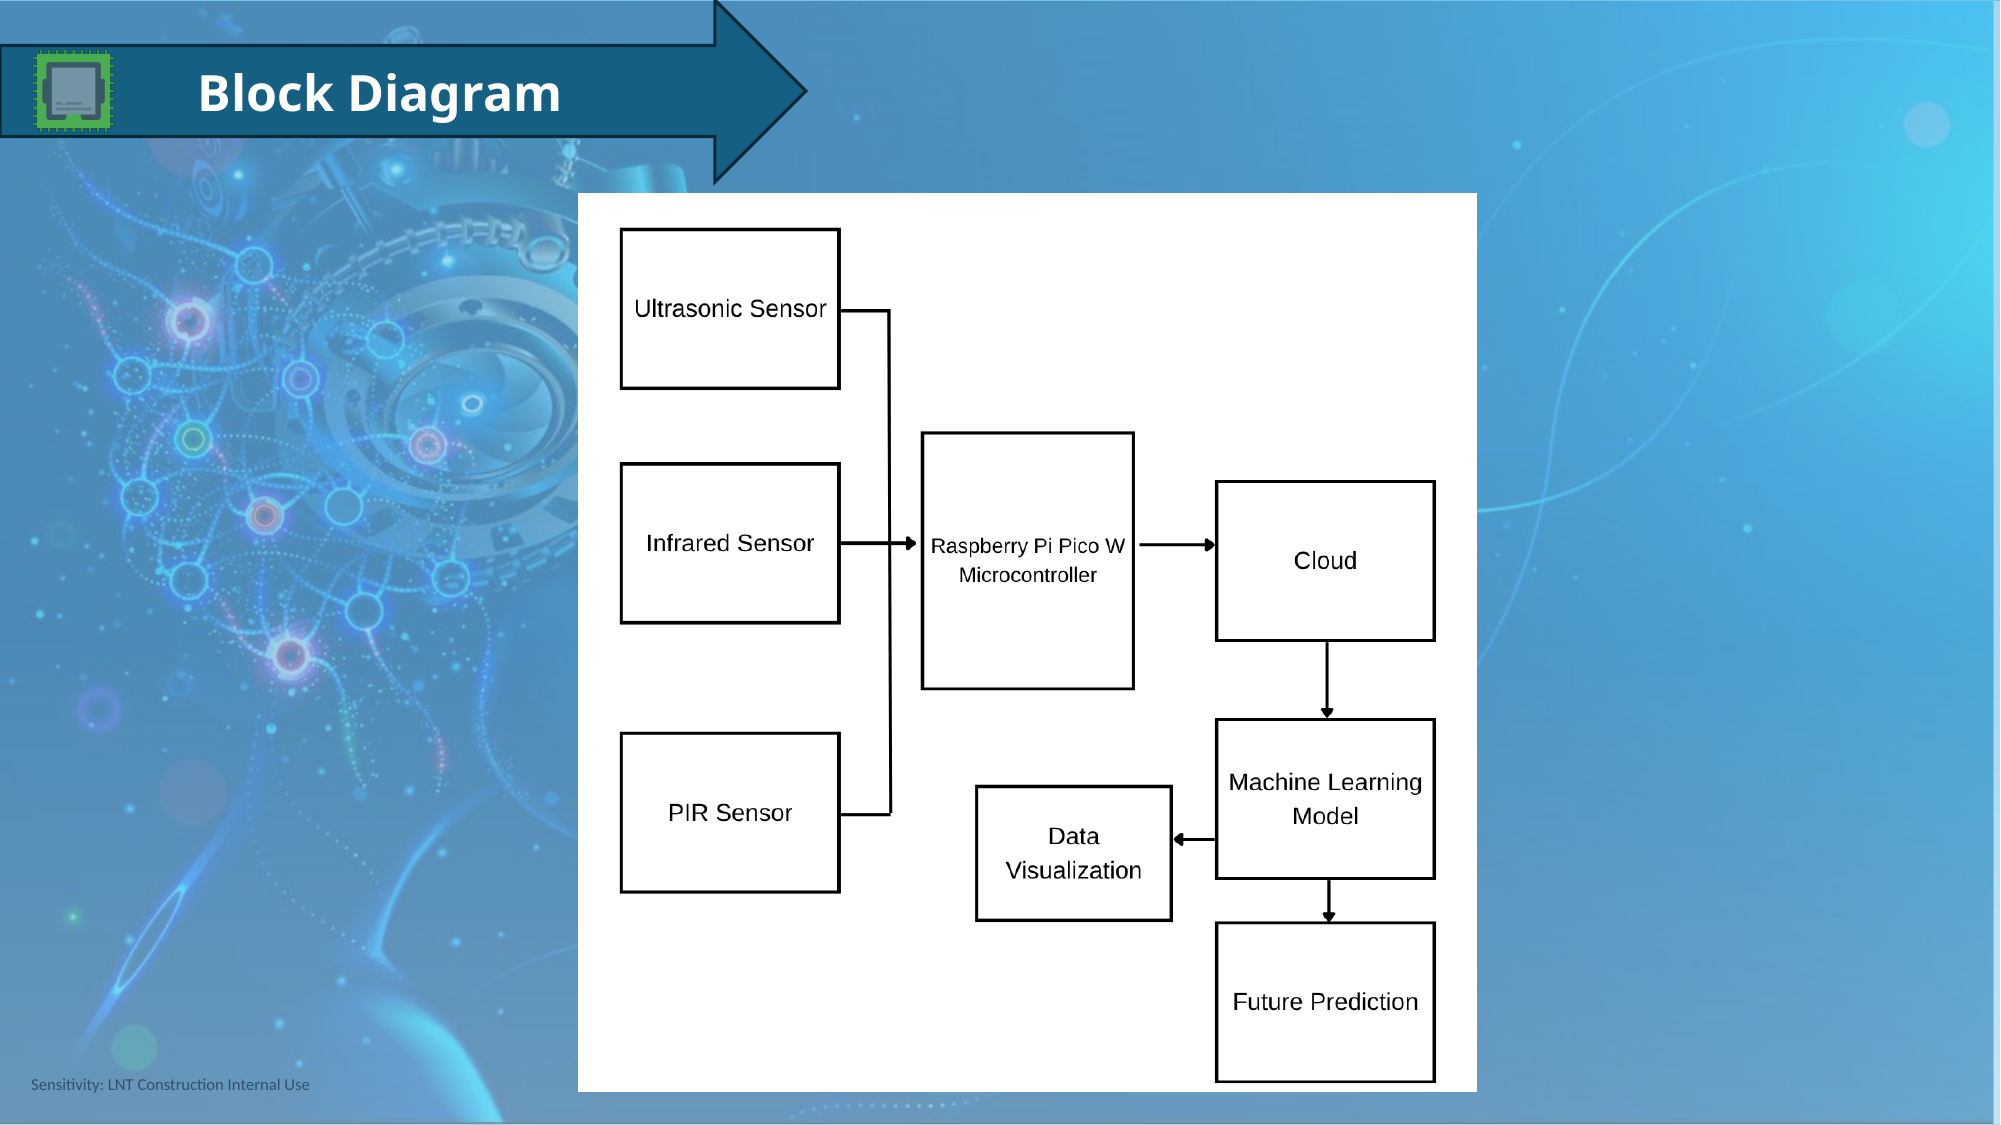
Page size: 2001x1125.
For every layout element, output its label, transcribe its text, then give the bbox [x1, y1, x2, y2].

picture [29, 46, 118, 135]
picture [578, 193, 1478, 1093]
text_box Block Diagram [0, 0, 809, 186]
